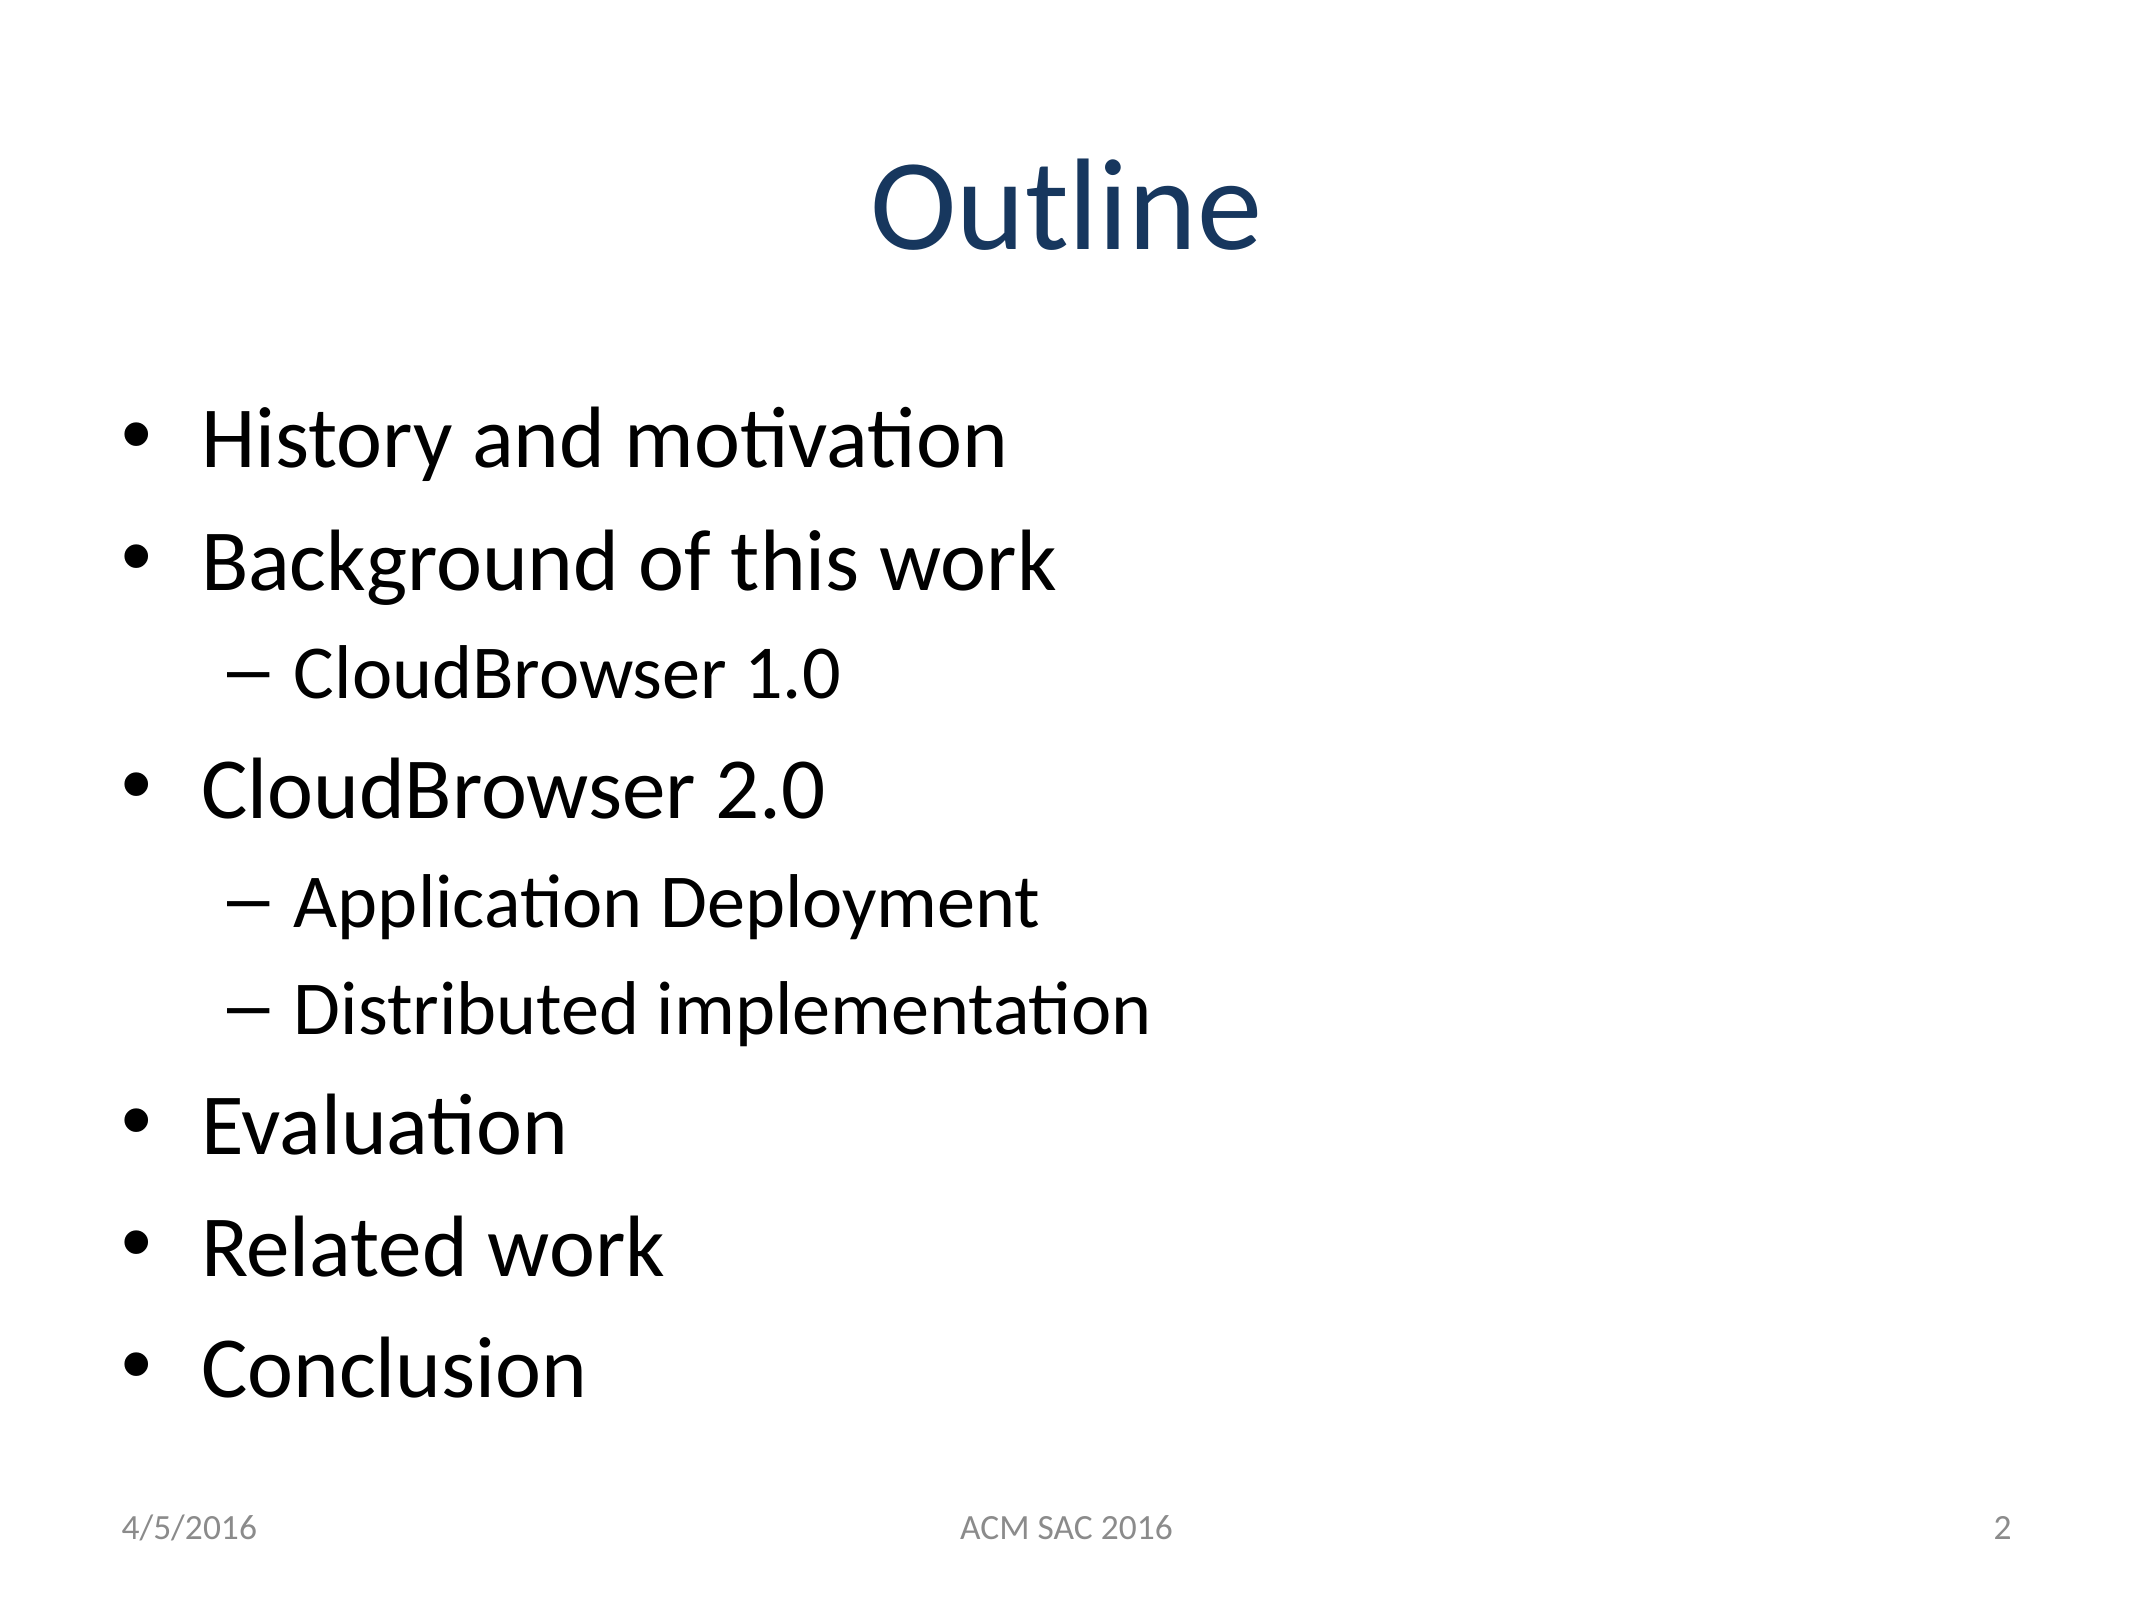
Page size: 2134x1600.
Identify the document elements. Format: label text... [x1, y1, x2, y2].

title Outline [106, 64, 2027, 331]
slide_number 2 [1528, 1482, 2027, 1569]
list History and motivation Background of this work CloudBrowser 1.0 CloudBrowser 2.0 Application Deployment Distributed implementation Evaluation Related work Conclusion [106, 373, 2027, 1430]
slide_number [106, 1482, 605, 1569]
footer ACM SAC 2016 [728, 1482, 1405, 1569]
